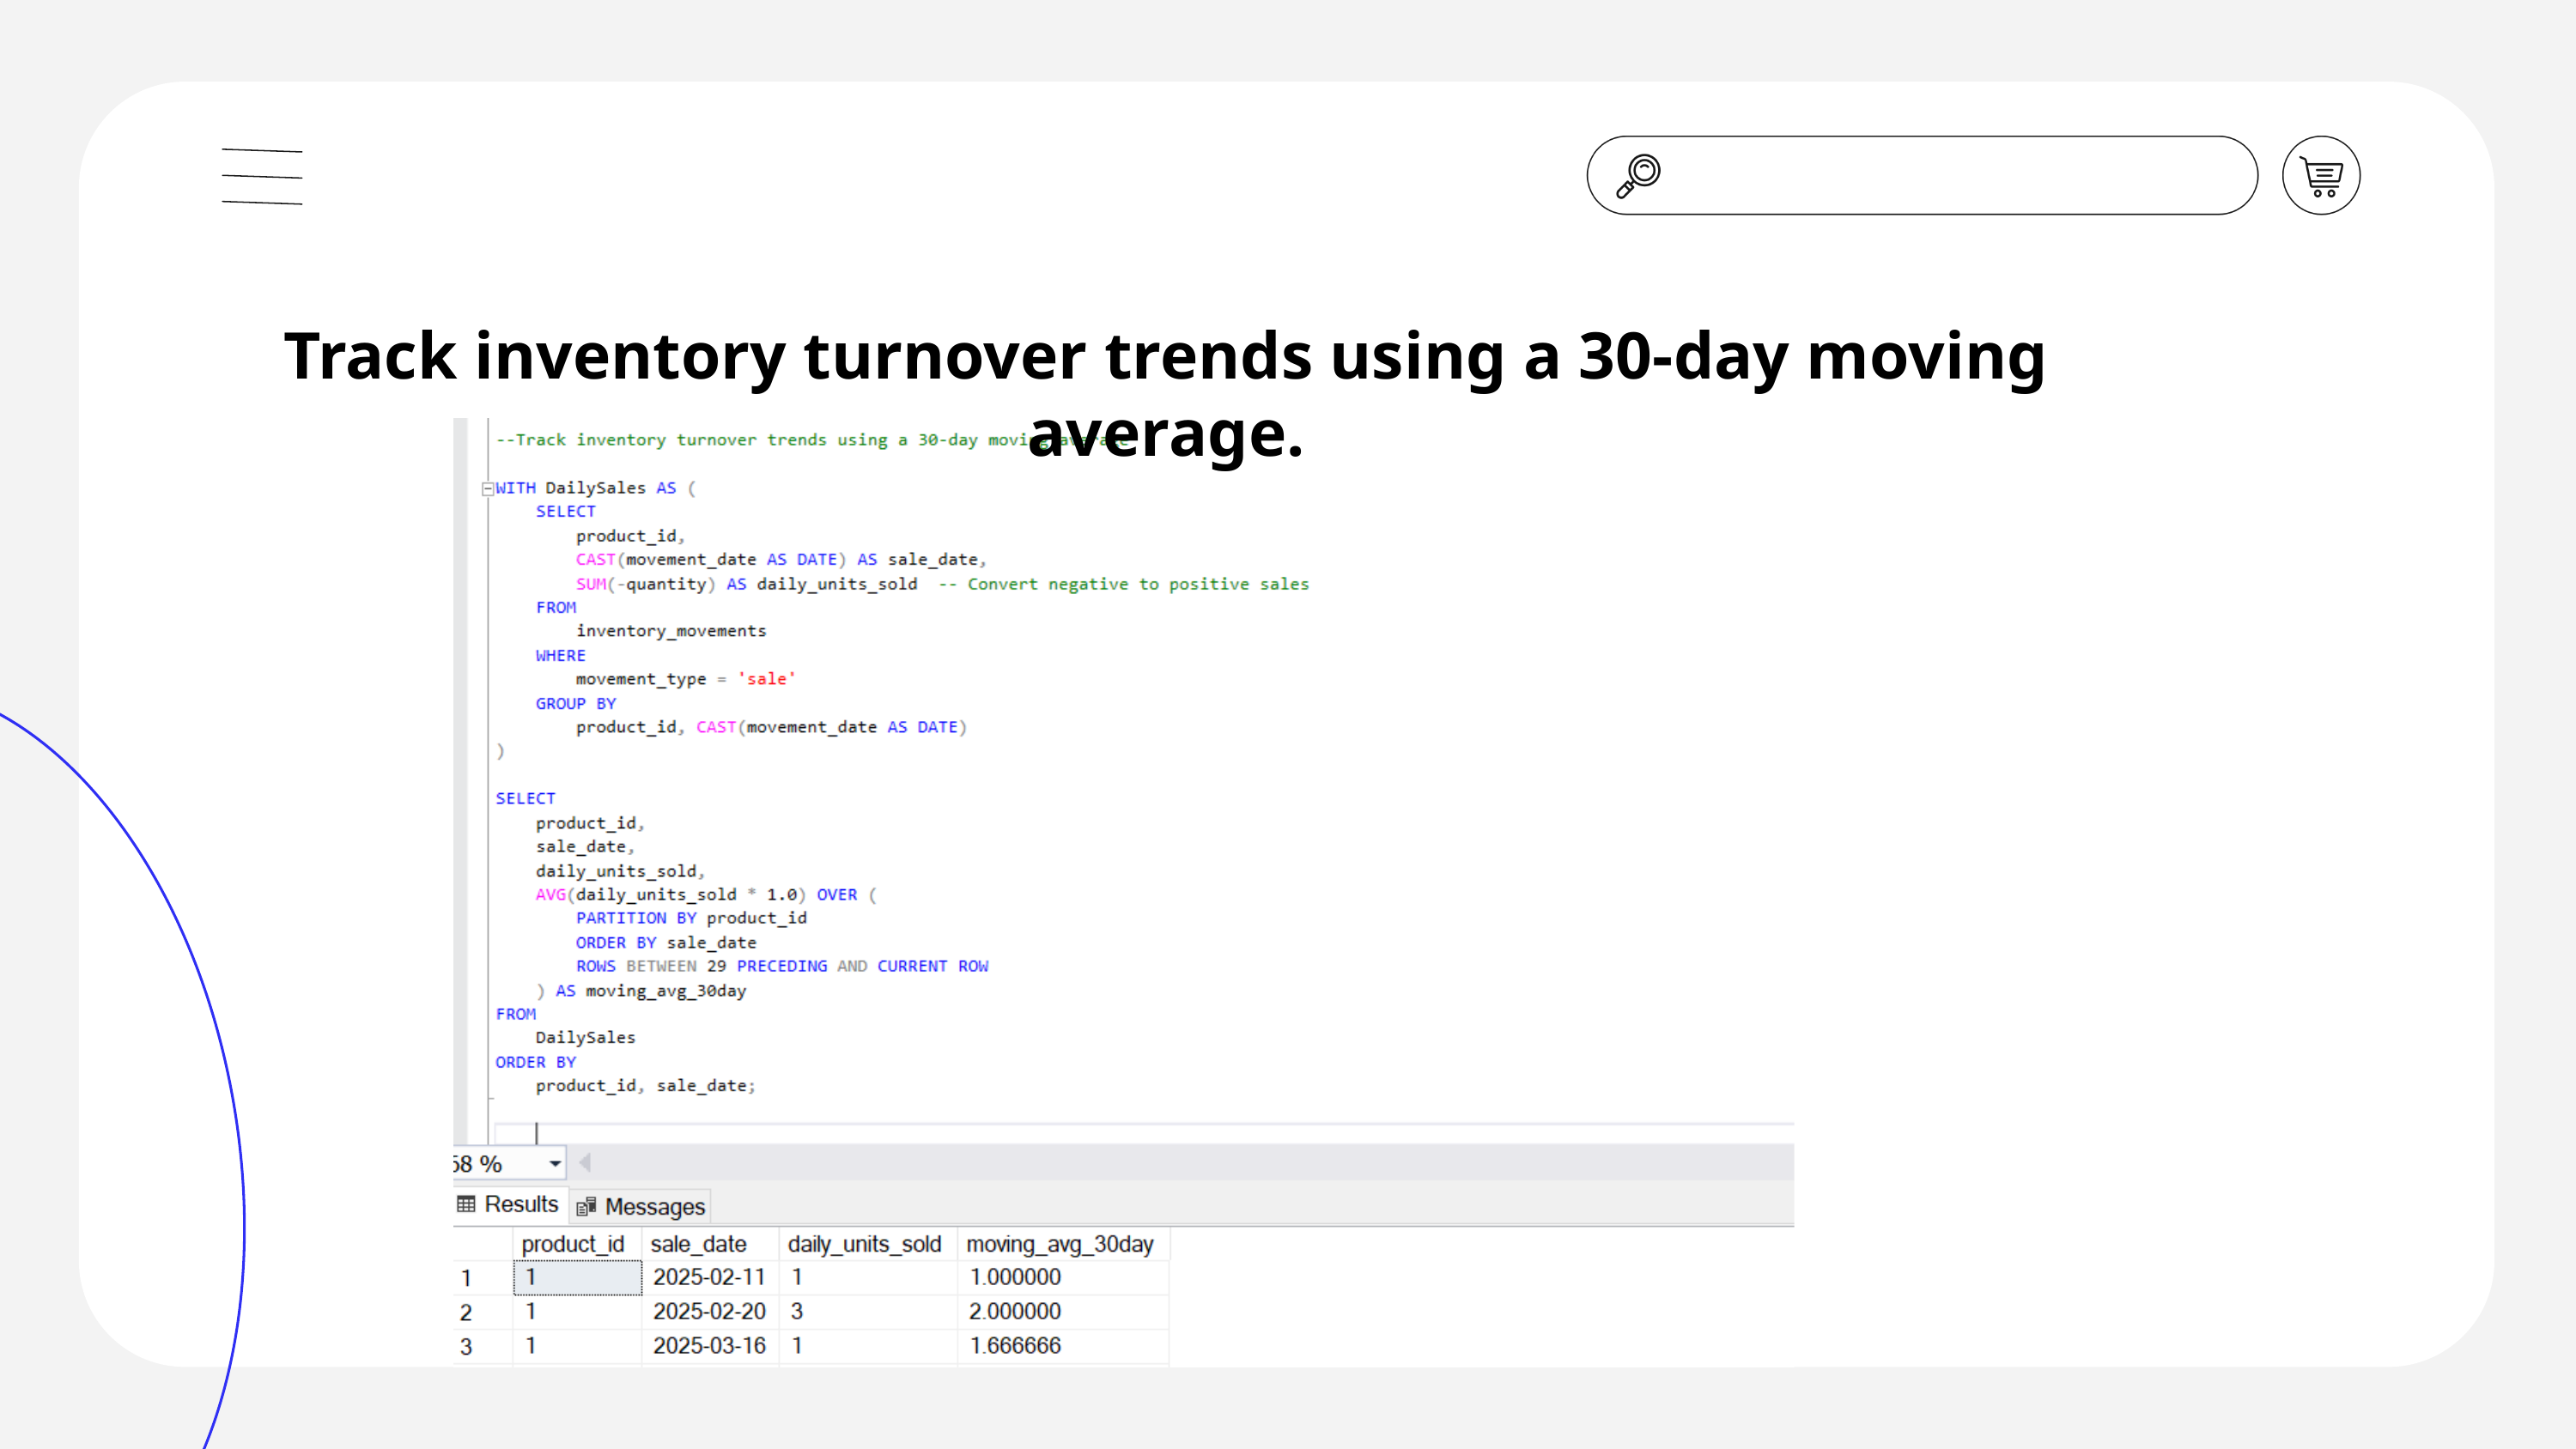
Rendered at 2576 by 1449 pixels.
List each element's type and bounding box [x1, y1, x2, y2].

text_box [78, 81, 2495, 1367]
text_box [0, 855, 416, 1449]
